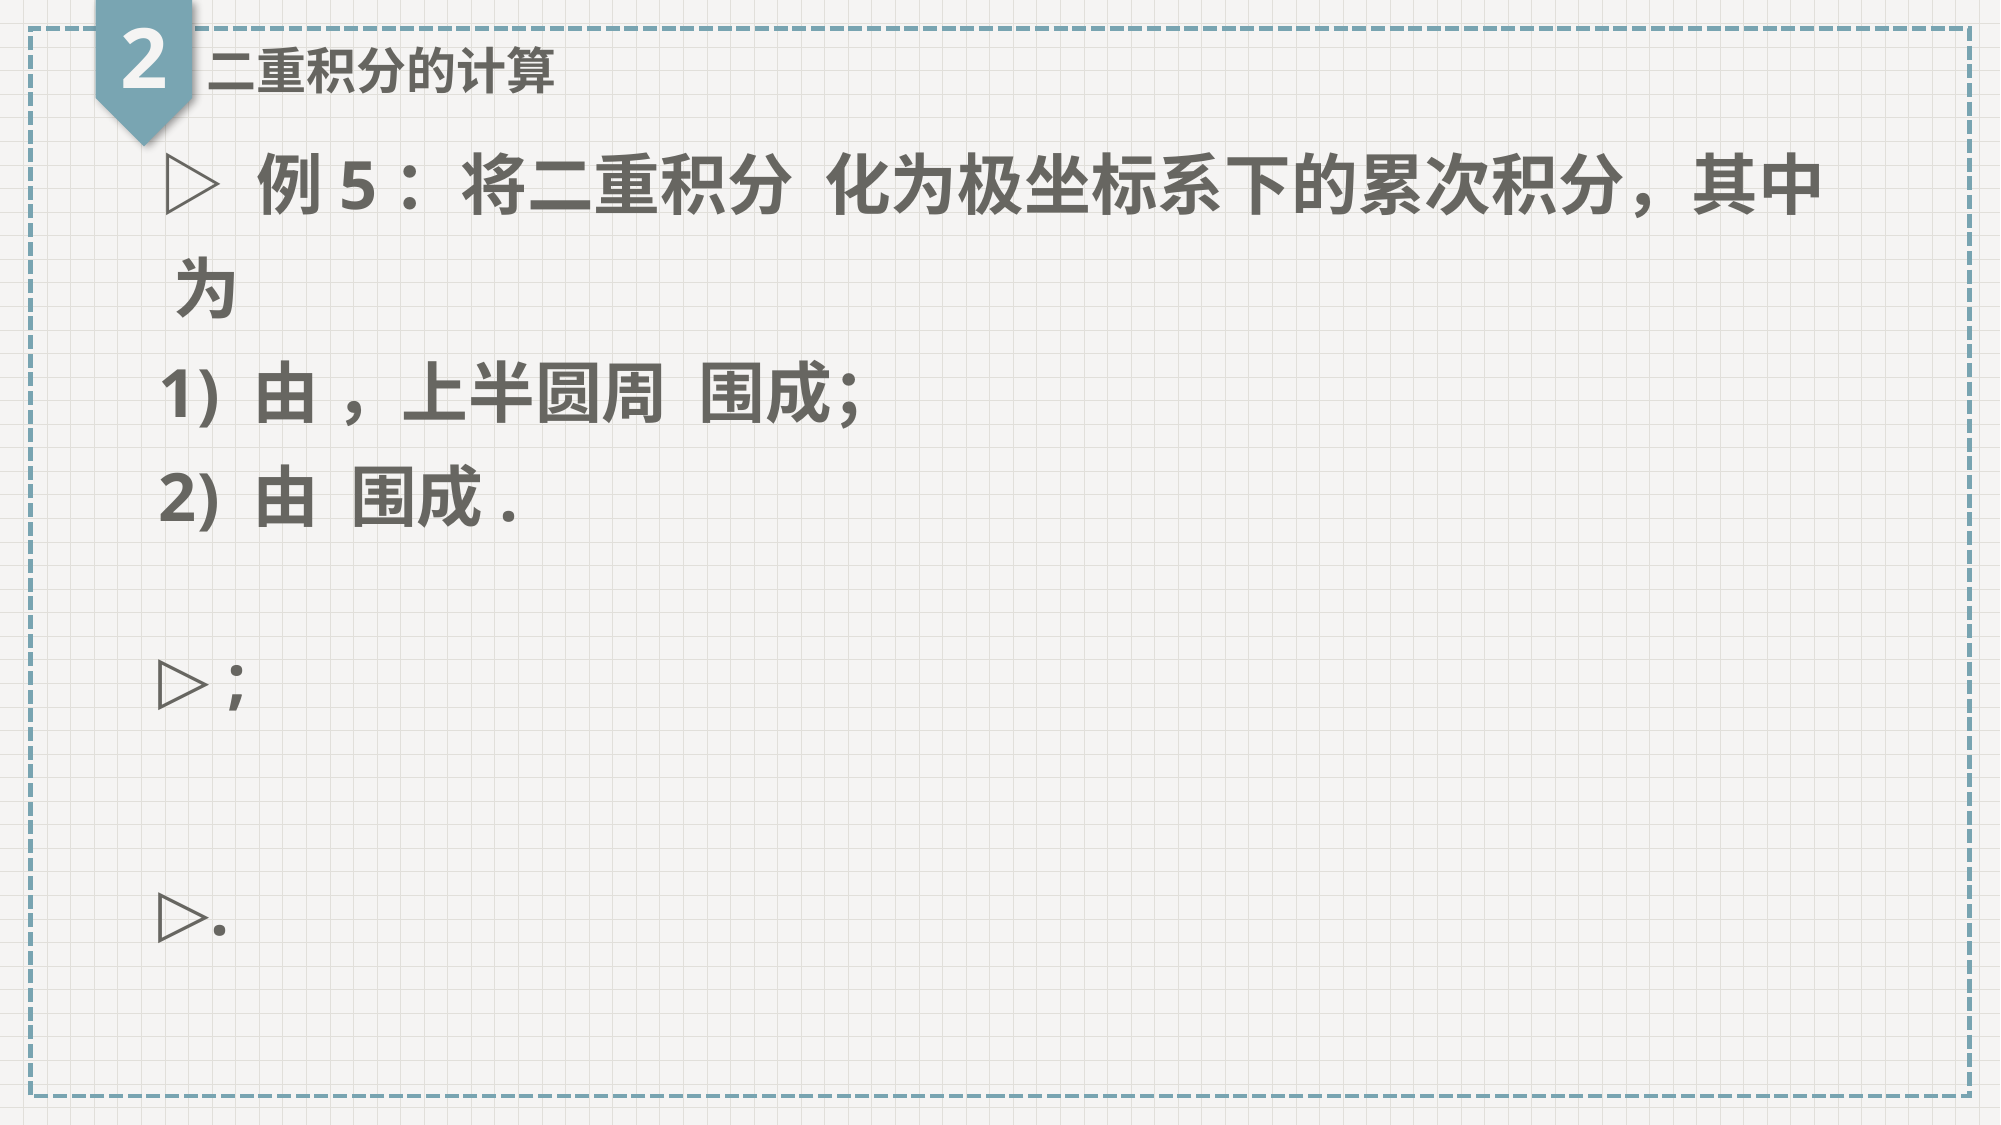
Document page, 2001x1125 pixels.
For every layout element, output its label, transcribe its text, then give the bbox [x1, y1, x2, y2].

list 二重积分的计算 [192, 35, 1114, 112]
list 2 [95, 0, 193, 123]
